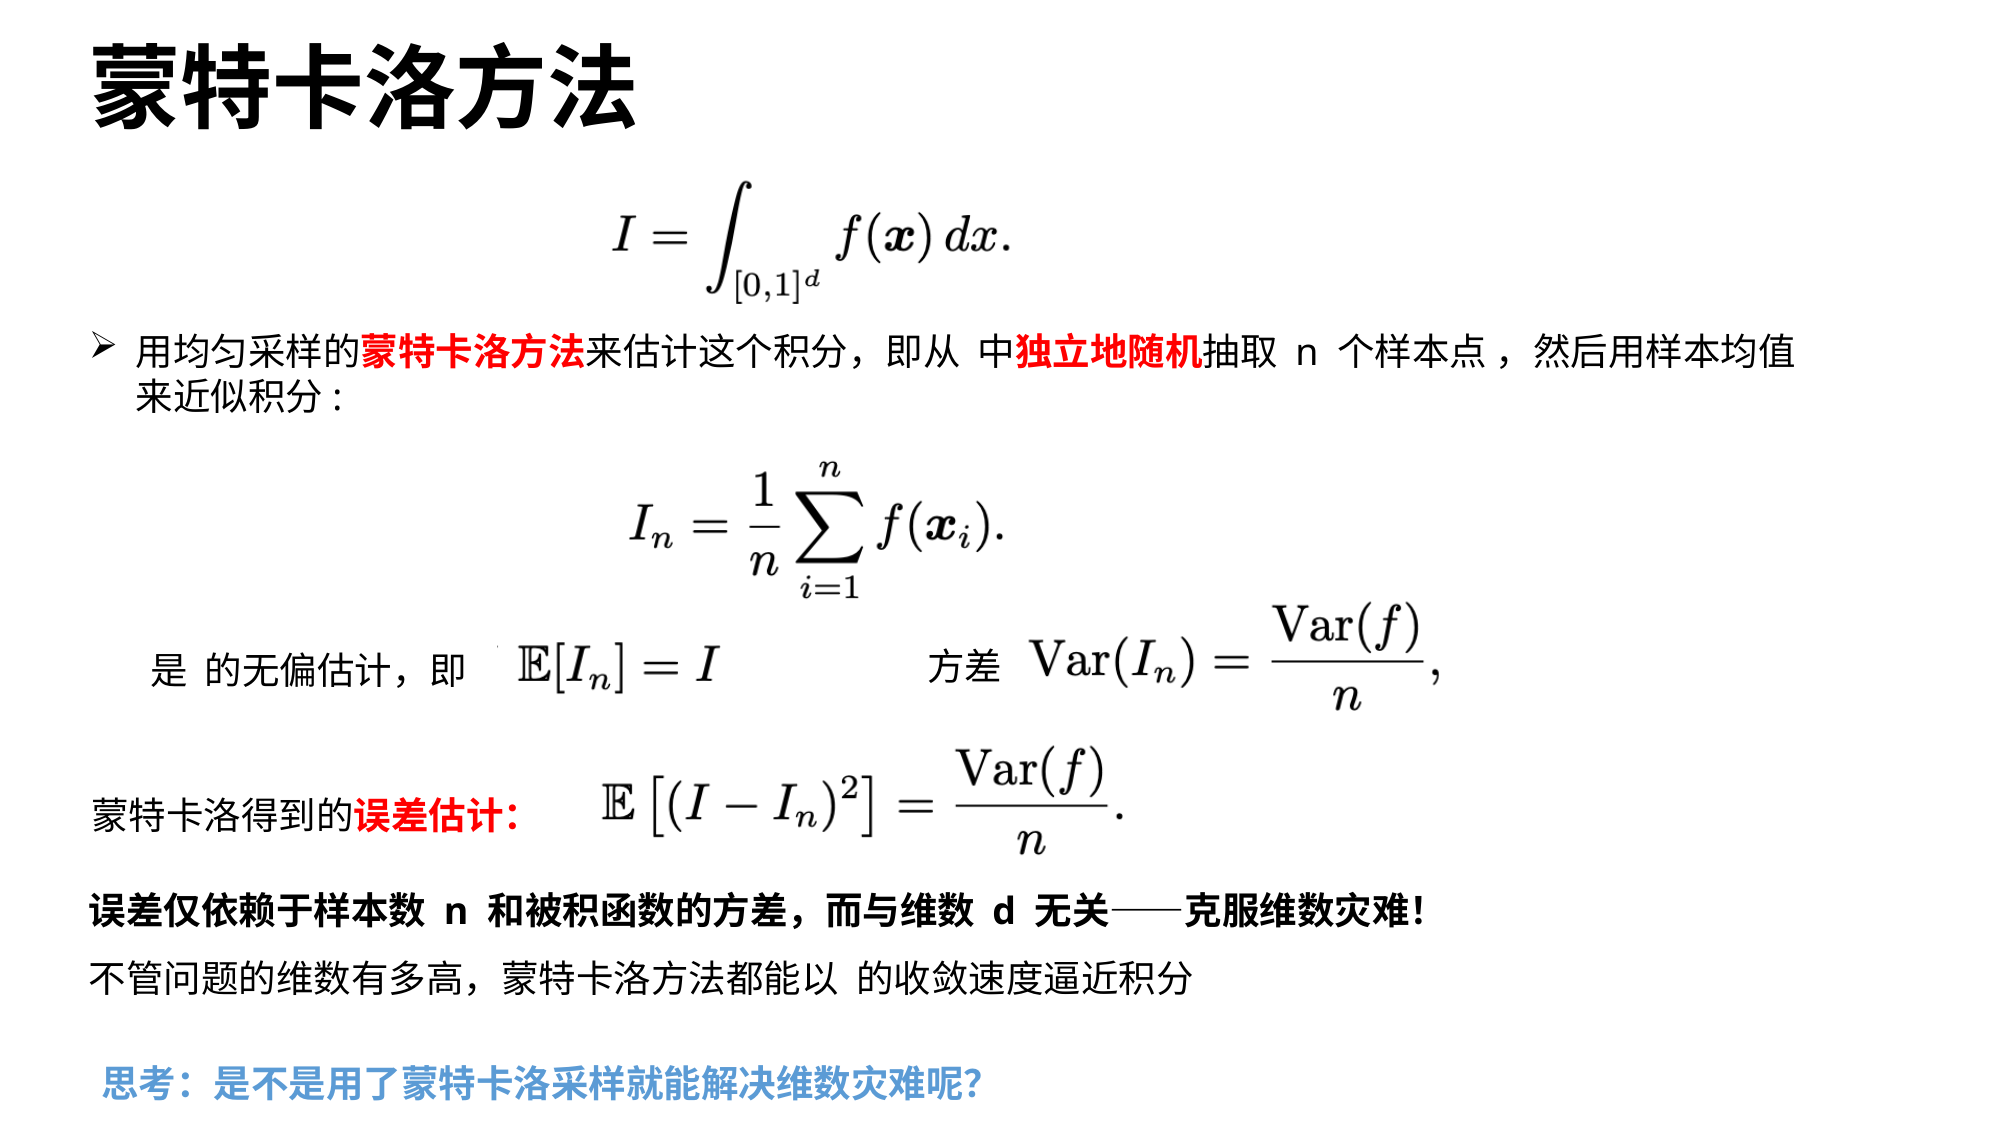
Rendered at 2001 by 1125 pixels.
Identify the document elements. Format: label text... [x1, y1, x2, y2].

text_box 方差 [912, 623, 999, 695]
picture [518, 143, 1113, 329]
title 蒙特卡洛方法 [74, 39, 1856, 144]
text_box 思考：是不是用了蒙特卡洛采样就能解决维数灾难呢？ [86, 1041, 1017, 1113]
text_box 蒙特卡洛得到的误差估计： [76, 773, 557, 845]
picture [497, 441, 1469, 873]
